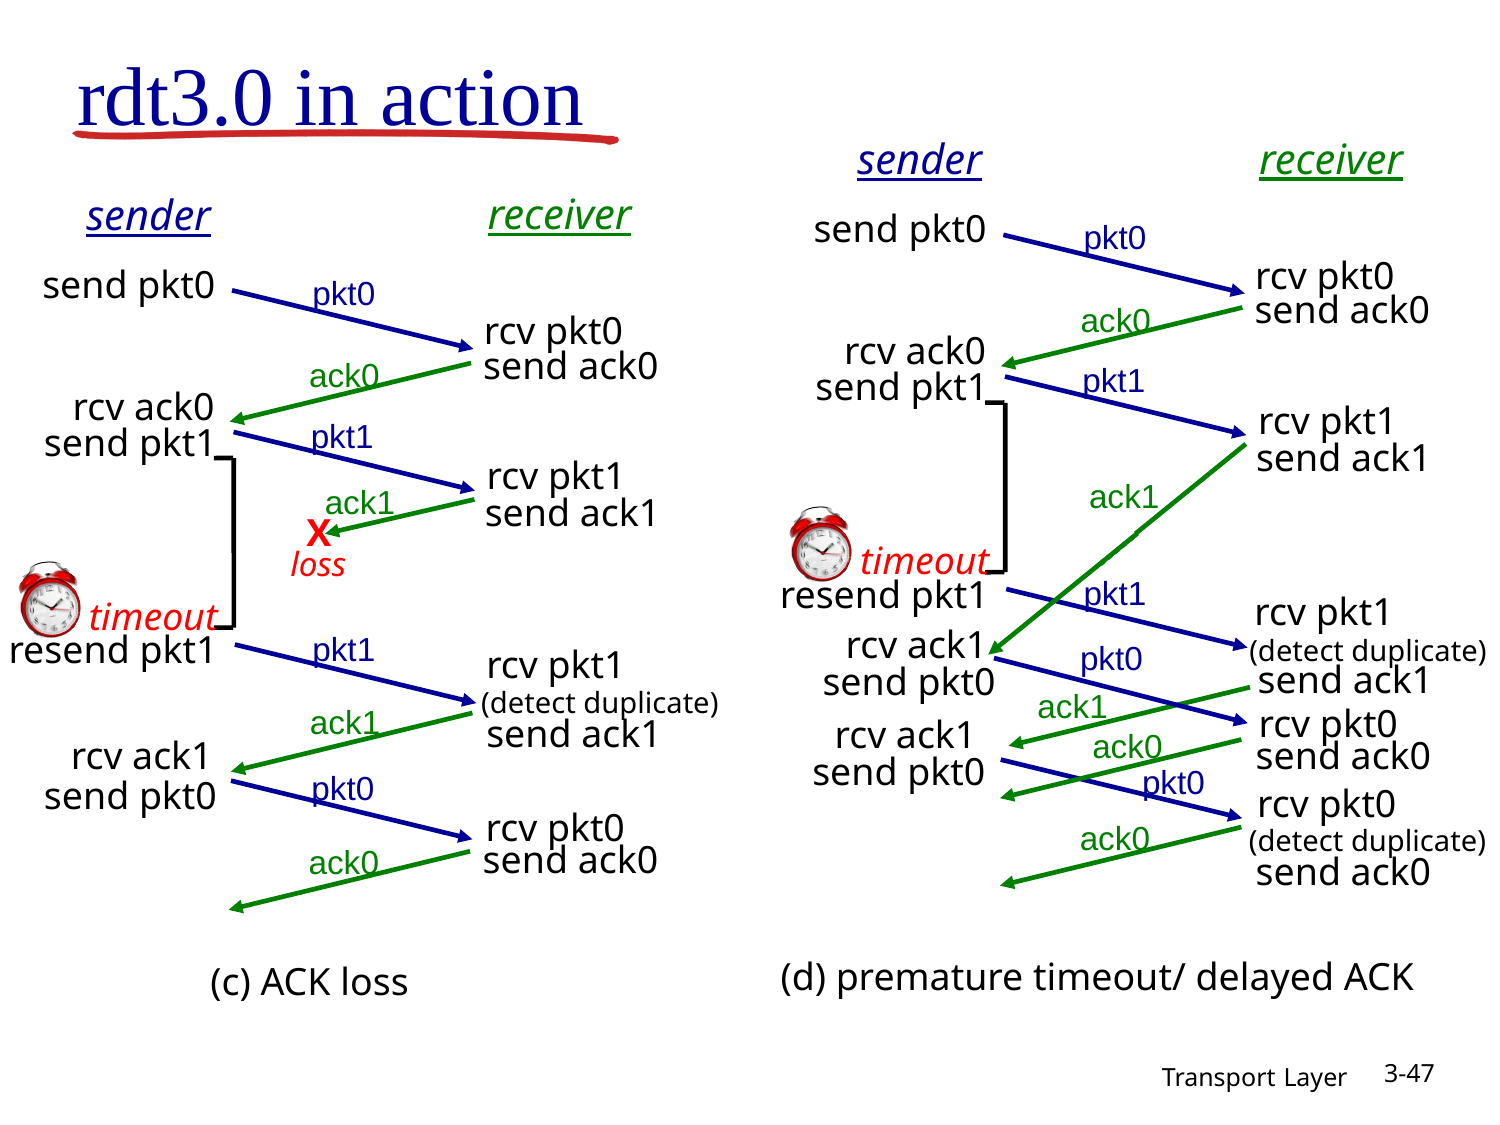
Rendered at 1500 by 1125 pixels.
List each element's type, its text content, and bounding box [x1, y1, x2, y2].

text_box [228, 833, 471, 911]
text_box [1000, 291, 1243, 367]
text_box send pkt1 [800, 355, 999, 416]
title rdt3.0 in action [61, 41, 709, 144]
text_box receiver [472, 180, 647, 246]
text_box (detect duplicate) [482, 677, 734, 727]
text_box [213, 457, 235, 619]
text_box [231, 264, 474, 348]
text_box rcv ack0 [57, 375, 224, 411]
text_box sender [71, 181, 226, 246]
picture [69, 125, 625, 149]
text_box send ack1 [480, 481, 676, 542]
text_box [1005, 564, 1248, 611]
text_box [802, 612, 1497, 901]
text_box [234, 619, 477, 704]
text_box send ack0 [1247, 278, 1446, 339]
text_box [771, 502, 998, 624]
text_box send pkt0 [798, 197, 1002, 258]
text_box rcv pkt0 [477, 796, 640, 828]
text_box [0, 558, 227, 679]
text_box rcv pkt1 [1251, 389, 1413, 426]
text_box send ack1 [477, 702, 677, 763]
text_box rcv pkt1 [1252, 580, 1409, 611]
slide_number 3- [1338, 1049, 1451, 1125]
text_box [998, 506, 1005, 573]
text_box send pkt1 [29, 411, 228, 471]
text_box rcv pkt1 [482, 633, 641, 693]
text_box send ack1 [1247, 426, 1447, 487]
footer Transport Layer [887, 1049, 1338, 1125]
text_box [230, 778, 473, 834]
text_box send pkt0 [27, 253, 231, 314]
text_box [230, 708, 473, 772]
text_box rcv pkt0 [1247, 244, 1410, 304]
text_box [229, 346, 472, 422]
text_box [275, 473, 475, 592]
text_box send ack0 [476, 828, 674, 889]
footer 运输层 [227, 561, 234, 628]
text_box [984, 402, 1006, 564]
text_box rcv ack0 [829, 319, 995, 355]
text_box rcv ack1 [56, 724, 225, 785]
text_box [233, 423, 476, 491]
text_box (d) premature timeout/ delayed ACK [765, 945, 1430, 1006]
text_box sender [842, 125, 997, 191]
text_box receiver [1244, 125, 1418, 190]
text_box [1003, 209, 1245, 292]
text_box rcv pkt0 [476, 299, 639, 360]
text_box (c) ACK loss [195, 950, 425, 1011]
text_box send pkt0 [29, 764, 225, 824]
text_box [1004, 368, 1247, 436]
text_box rcv pkt1 [480, 444, 641, 481]
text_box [1069, 443, 1247, 568]
text_box send ack0 [476, 334, 674, 395]
